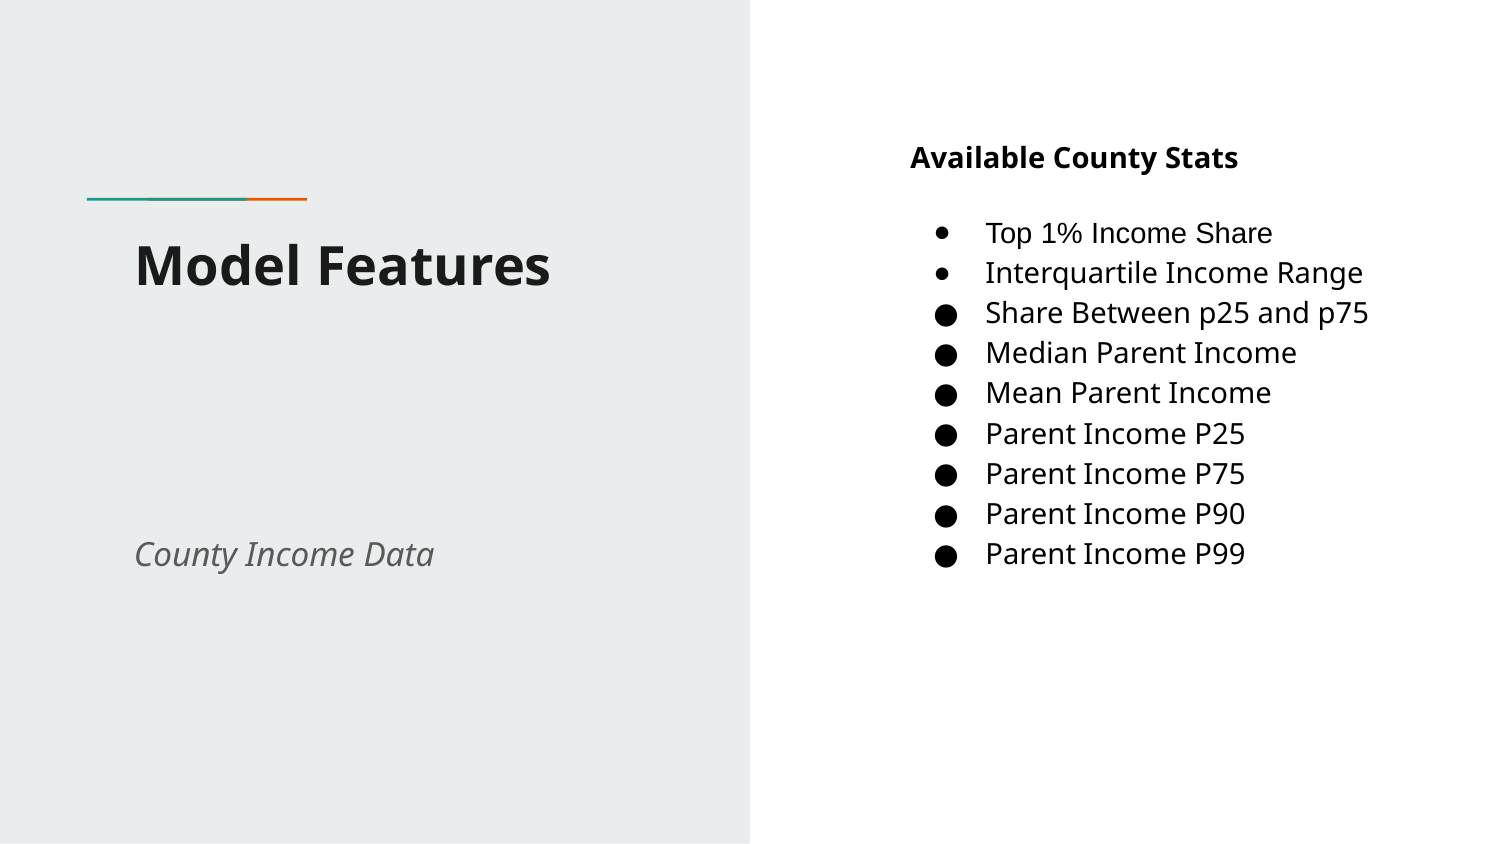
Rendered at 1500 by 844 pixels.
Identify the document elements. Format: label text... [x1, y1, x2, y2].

subtitle County Income Data [118, 518, 661, 644]
text_box Available County Stats Top 1% Income Share Interquartile Income Range Share Between p25 and p75 Median Parent Income Mean Parent Income Parent Income P25 Parent Income P75 Parent Income P90 Parent Income P99 [895, 124, 1388, 617]
title Model Features [119, 216, 662, 494]
